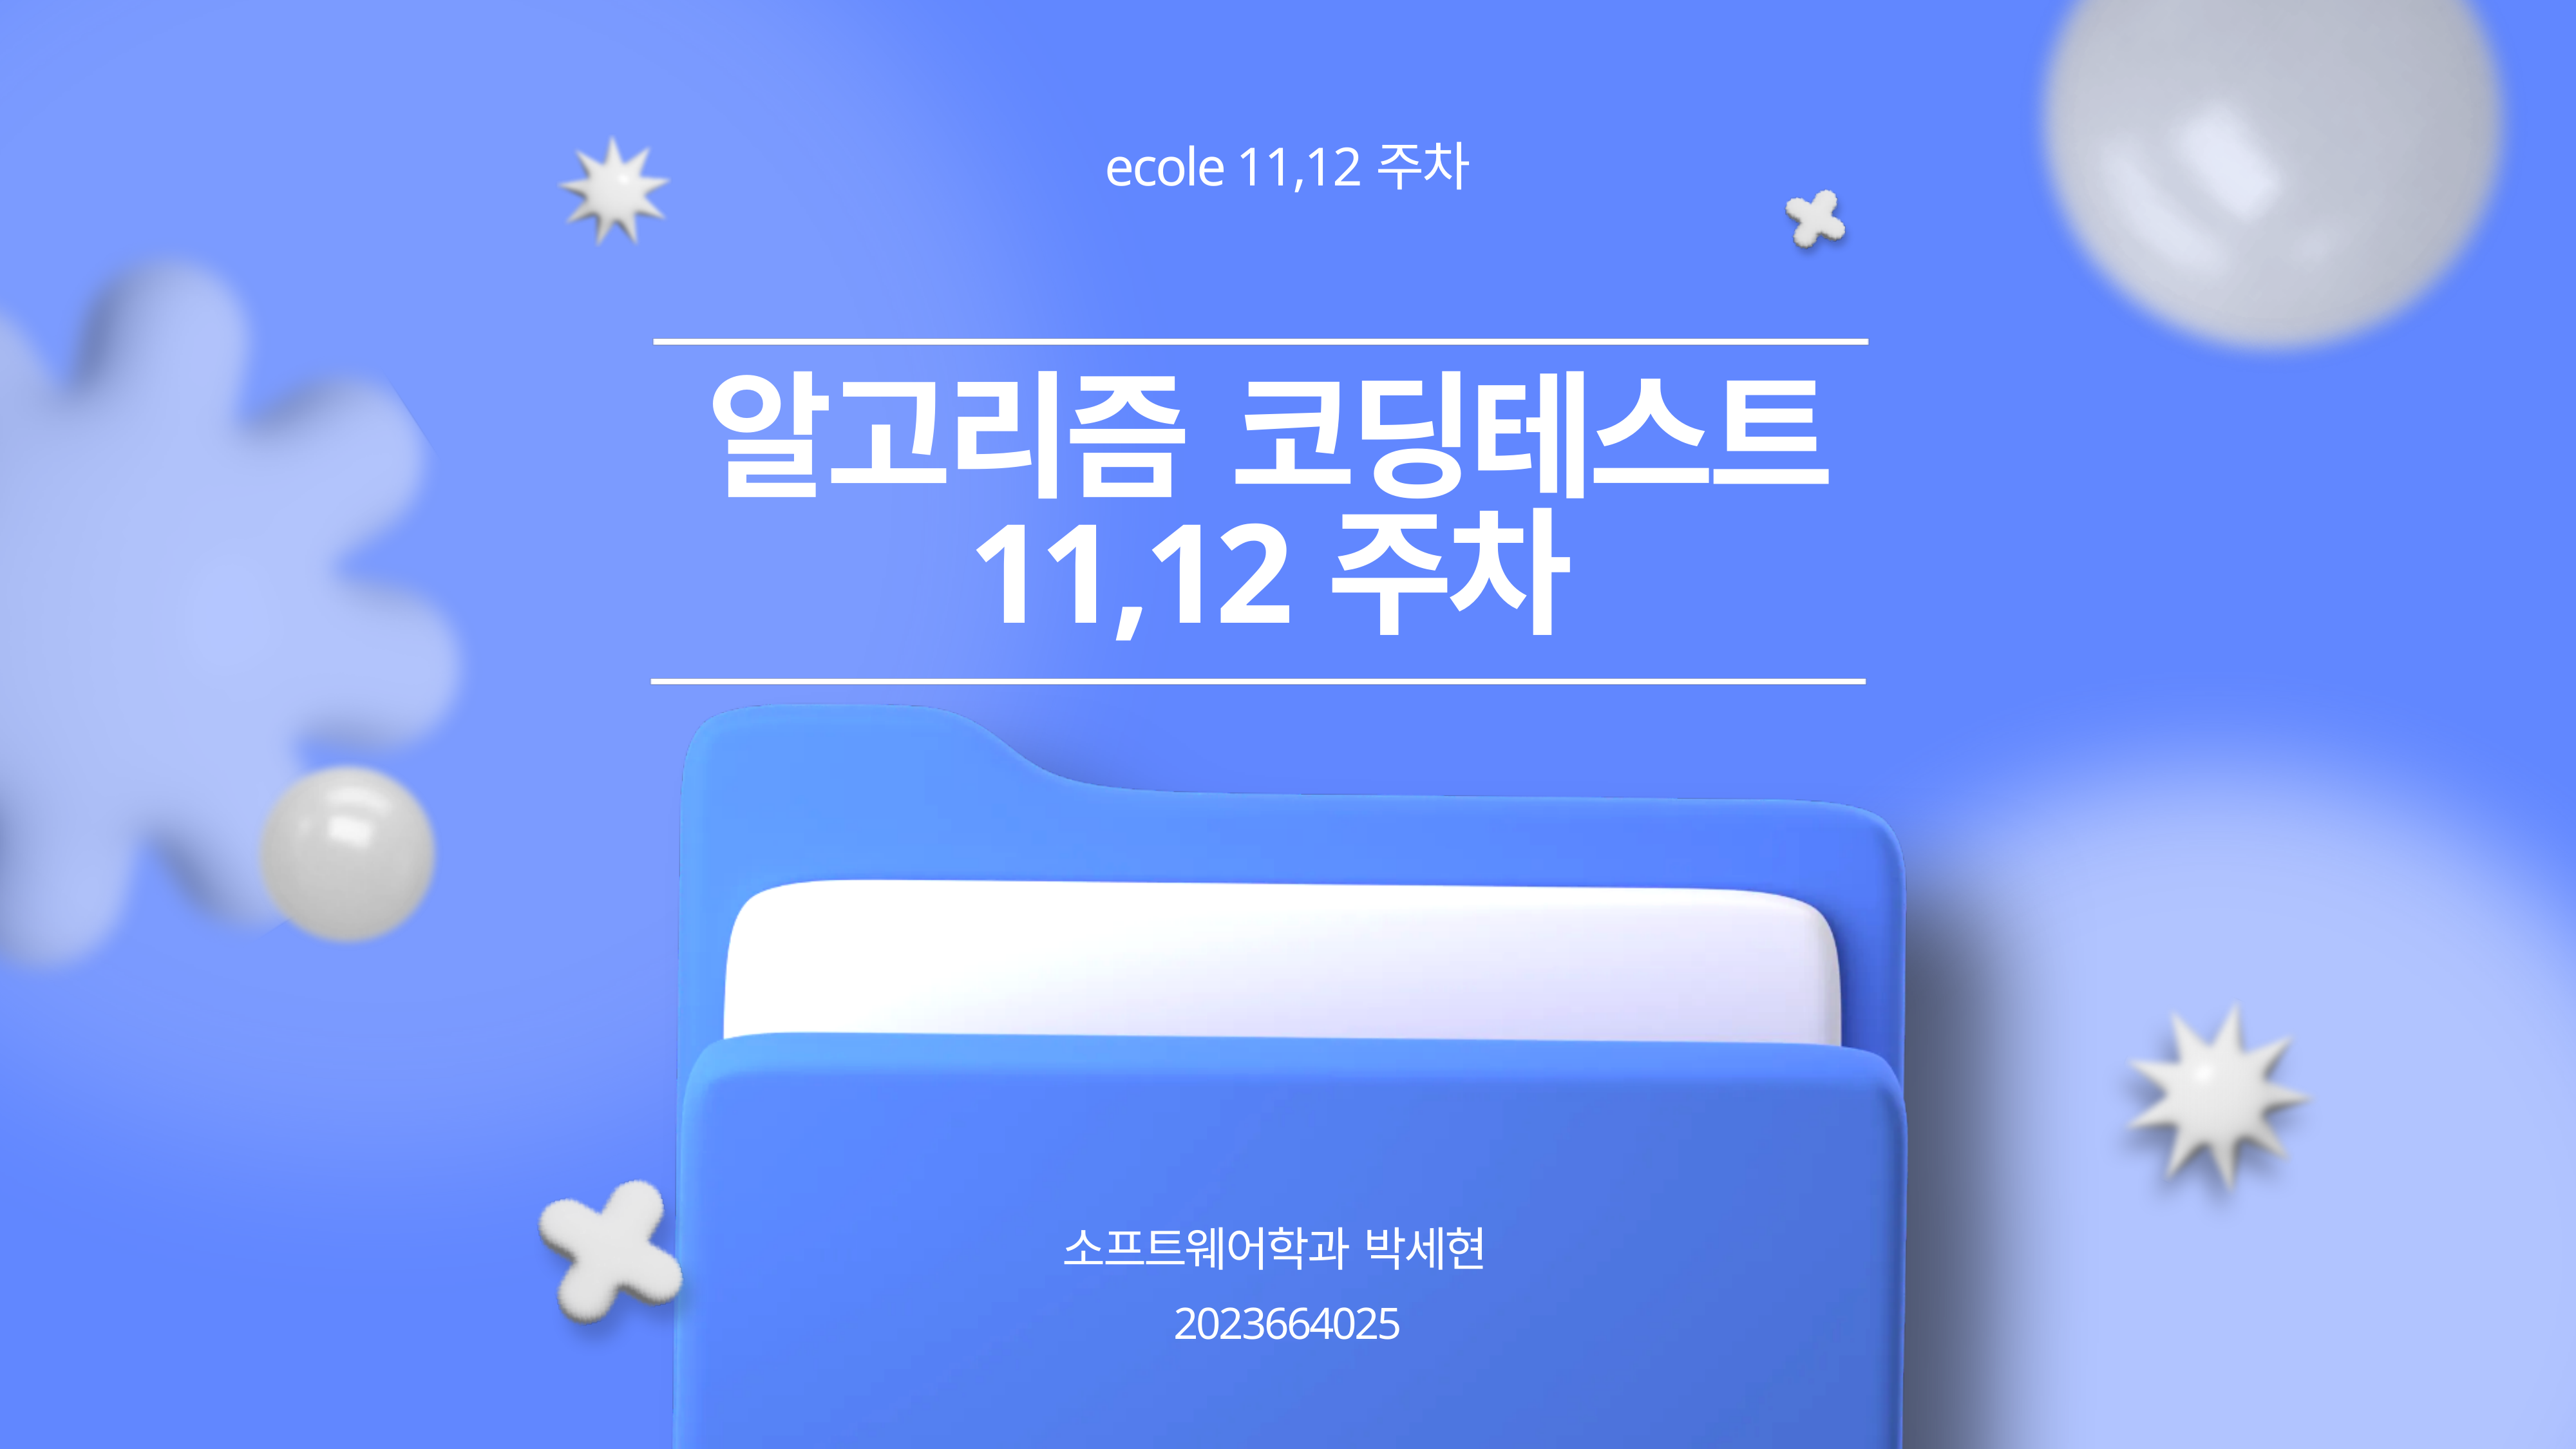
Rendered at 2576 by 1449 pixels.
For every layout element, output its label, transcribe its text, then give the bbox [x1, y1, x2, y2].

picture [1781, 187, 1848, 253]
text_box 알고리즘 코딩테스트 11,12주차 [1340, 308, 1967, 484]
picture [0, 0, 2576, 1449]
text_box ecole 11,12주차 [1340, 120, 1609, 220]
picture [1914, 0, 2576, 478]
